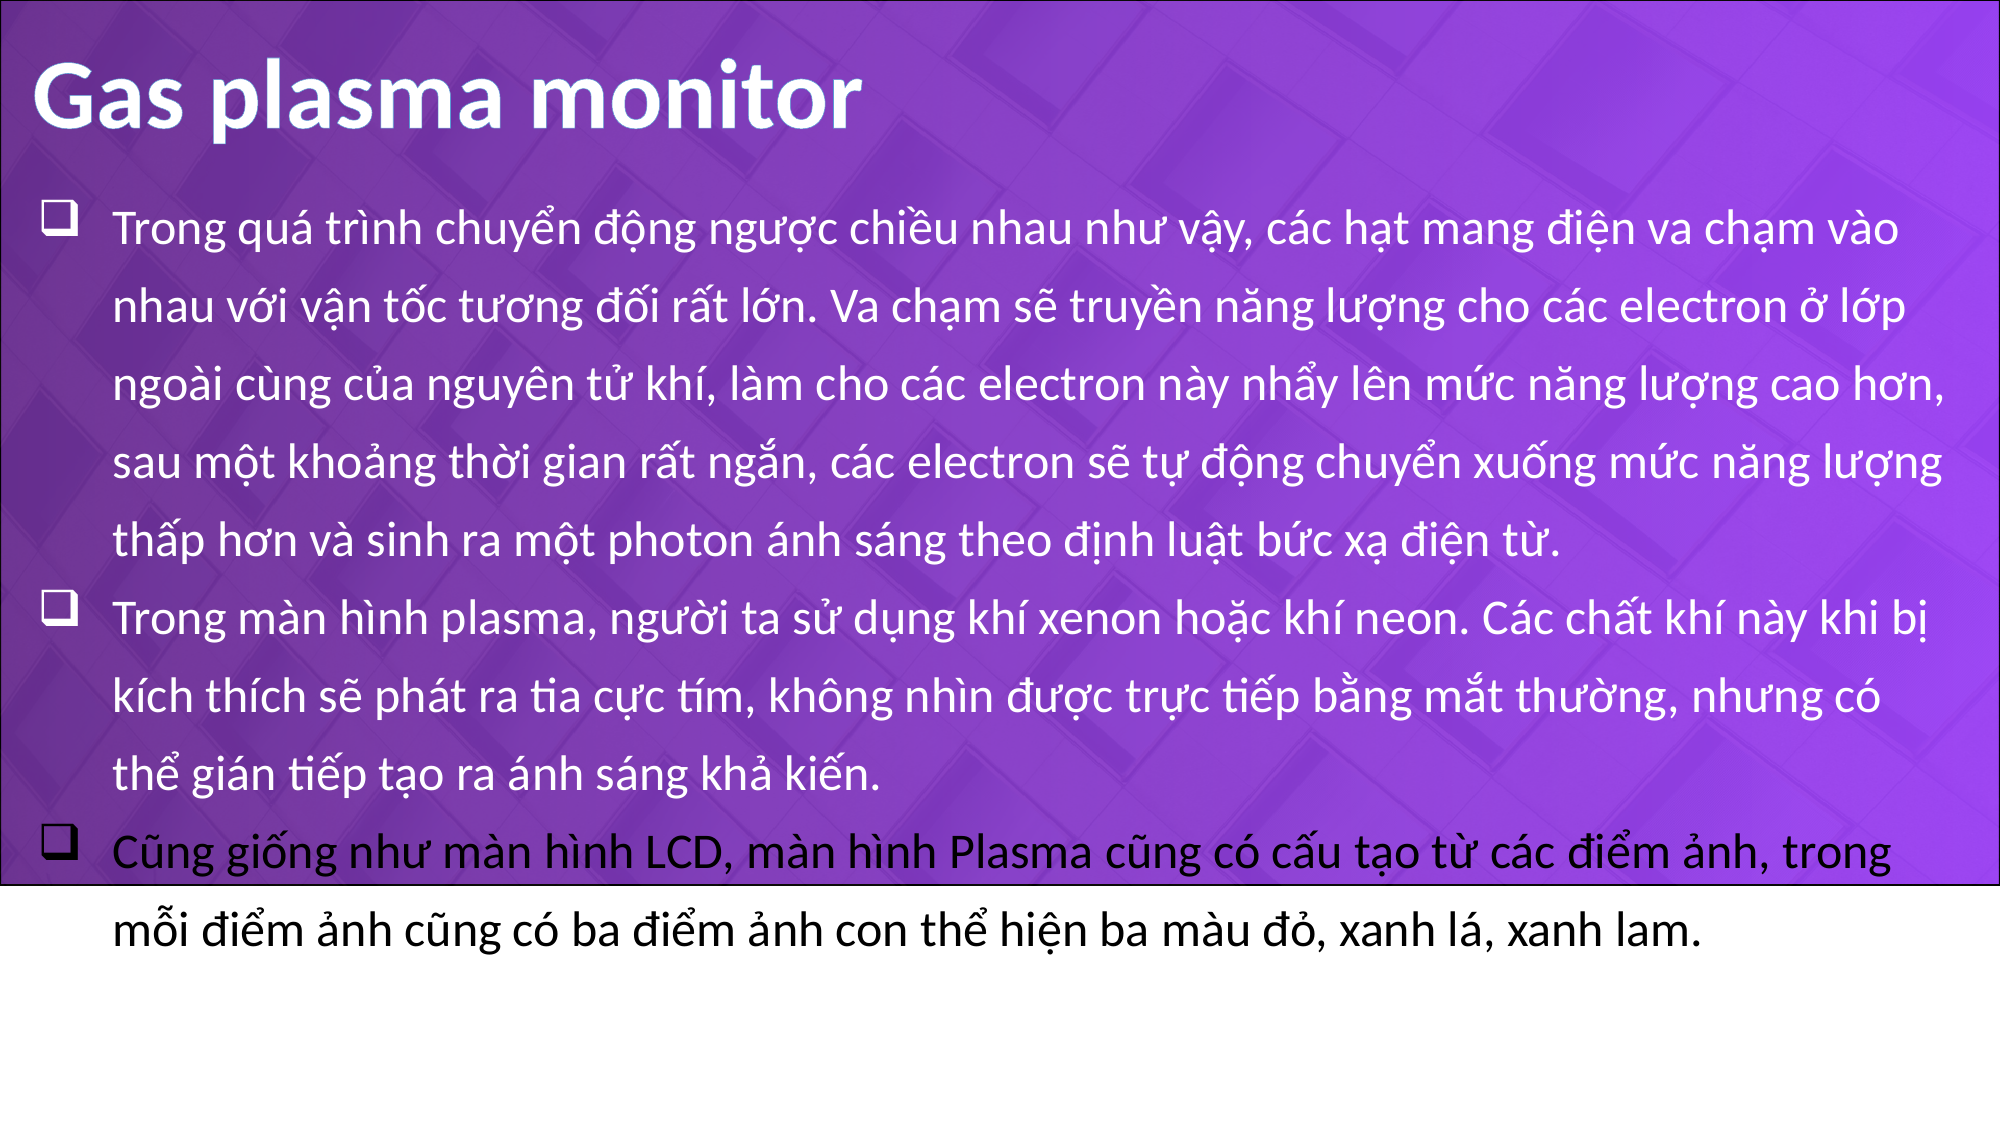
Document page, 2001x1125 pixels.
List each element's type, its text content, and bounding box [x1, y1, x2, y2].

text_box Gas plasma monitor [17, 20, 1865, 156]
text_box Trong quá trình chuyển động ngược chiều nhau như vậy, các hạt mang điện va chạm vào nhau với vận tốc tương đối rất lớn. Va chạm sẽ truyền năng lượng cho các electron ở lớp ngoài cùng của nguyên tử khí, làm cho các electron này nhẩy lên mức năng lượng cao hơn, sau một khoảng thời gian rất ngắn, các electron sẽ tự động chuyển xuống mức năng lượng thấp hơn và sinh ra một photon ánh sáng theo định luật bức xạ điện từ. Trong màn hình plasma, người ta sử dụng khí xenon hoặc khí neon. Các chất khí này khi bị kích thích sẽ phát ra tia cực tím, không nhìn được trực tiếp bằng mắt thường, nhưng có thể gián tiếp tạo ra ánh sáng khả kiến. Cũng giống như màn hình LCD, màn hình Plasma cũng có cấu tạo từ các điểm ảnh, trong mỗi điểm ảnh cũng có ba điểm ảnh con thể hiện ba màu đỏ, xanh lá, xanh lam. [22, 169, 1977, 964]
text_box [0, 0, 2000, 886]
